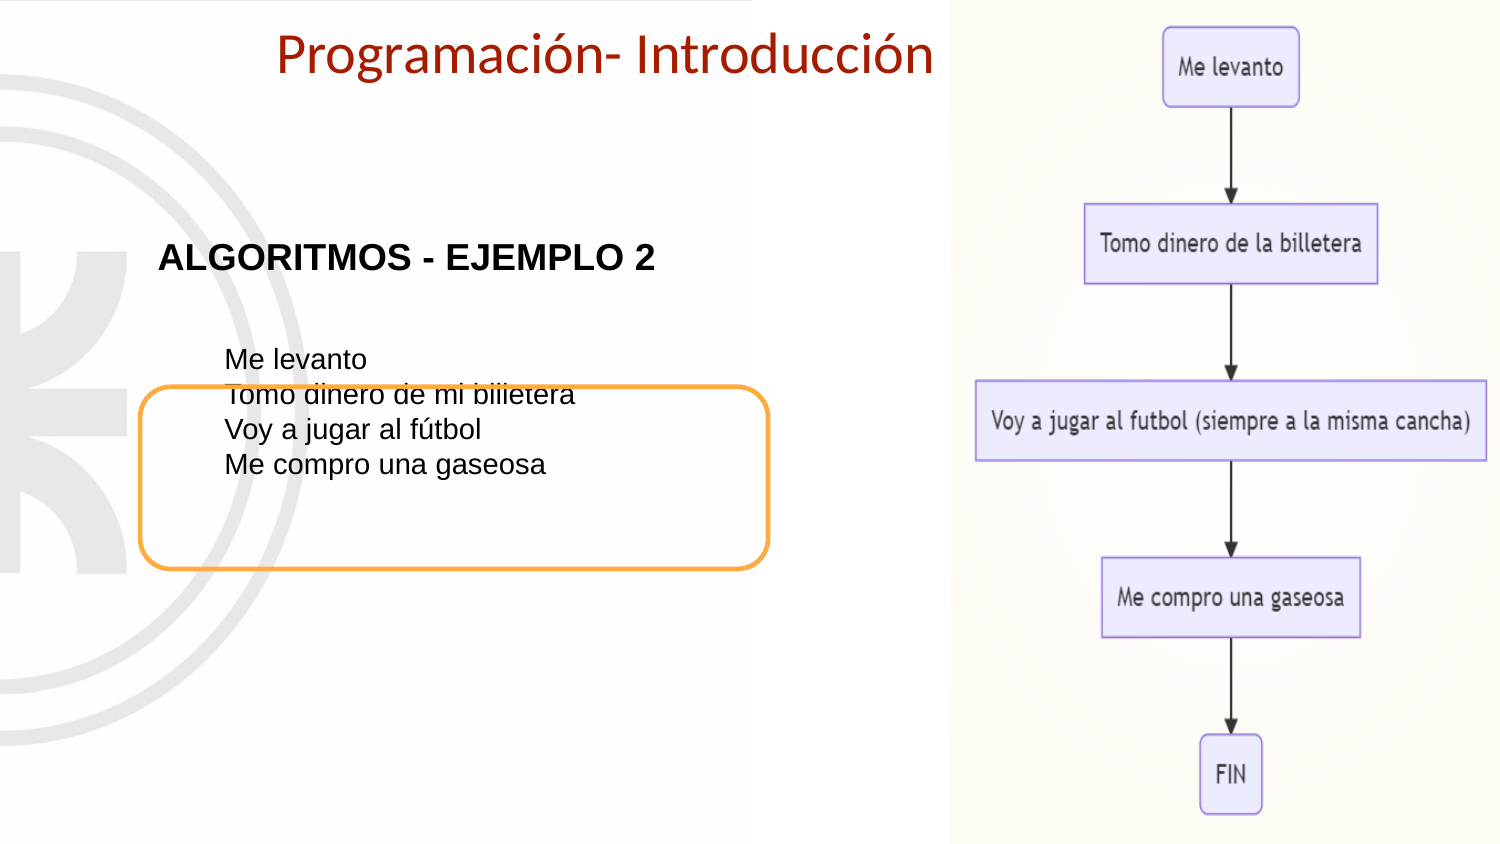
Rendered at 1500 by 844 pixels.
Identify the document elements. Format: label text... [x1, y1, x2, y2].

title Programación- Introducción [0, 0, 947, 96]
text_box [140, 386, 769, 569]
picture [0, 0, 1500, 844]
list ALGORITMOS - EJEMPLO 2 Me levanto Tomo dinero de mi billetera Voy a jugar al fútbol Me compro una gaseosa [134, 204, 944, 750]
